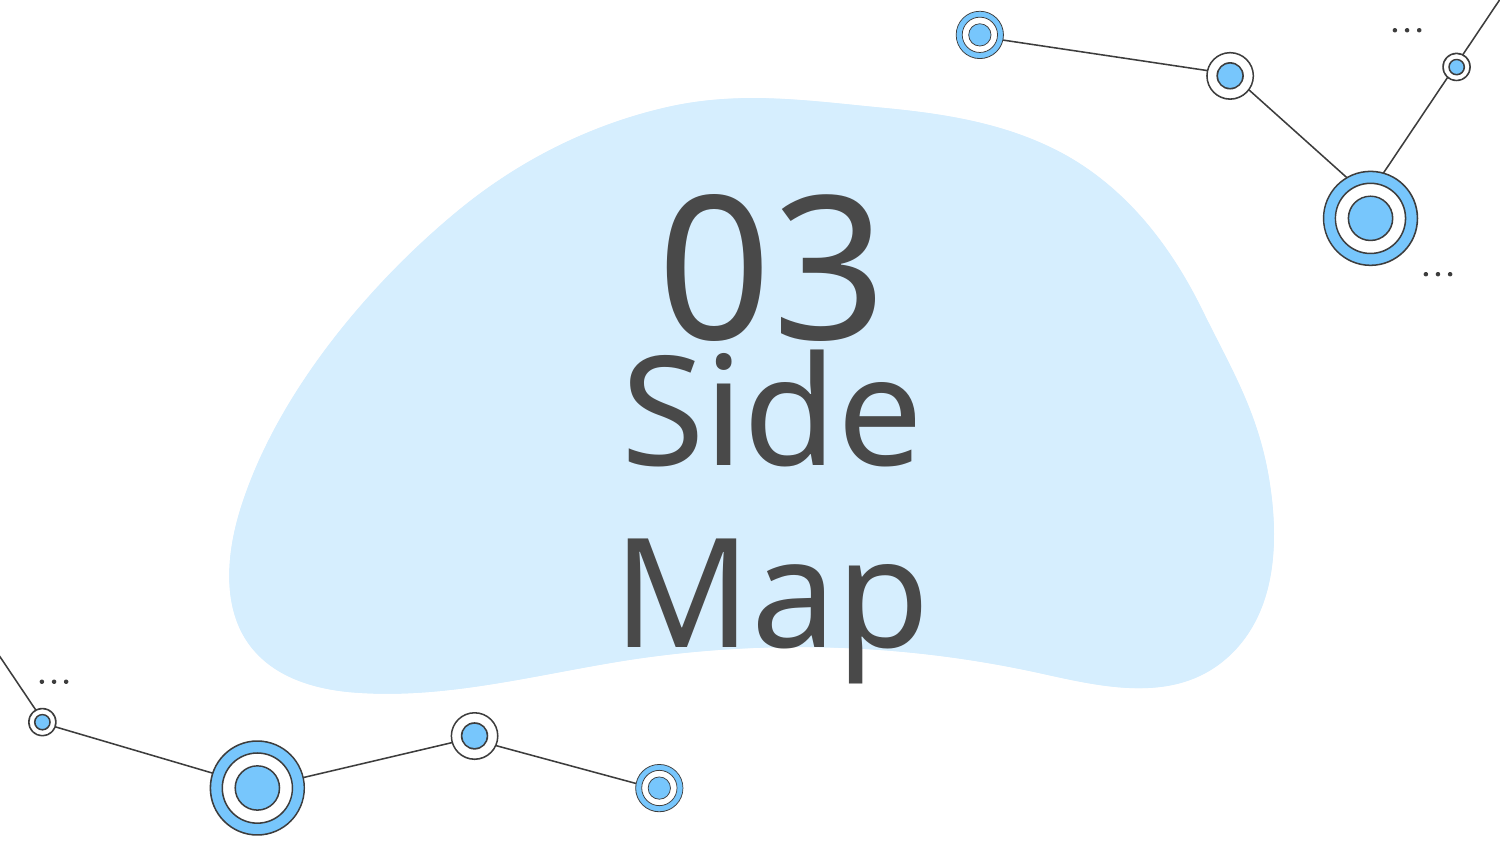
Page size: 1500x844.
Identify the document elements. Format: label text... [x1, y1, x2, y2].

title Side Map [452, 399, 1093, 592]
title 03 [528, 172, 1016, 348]
